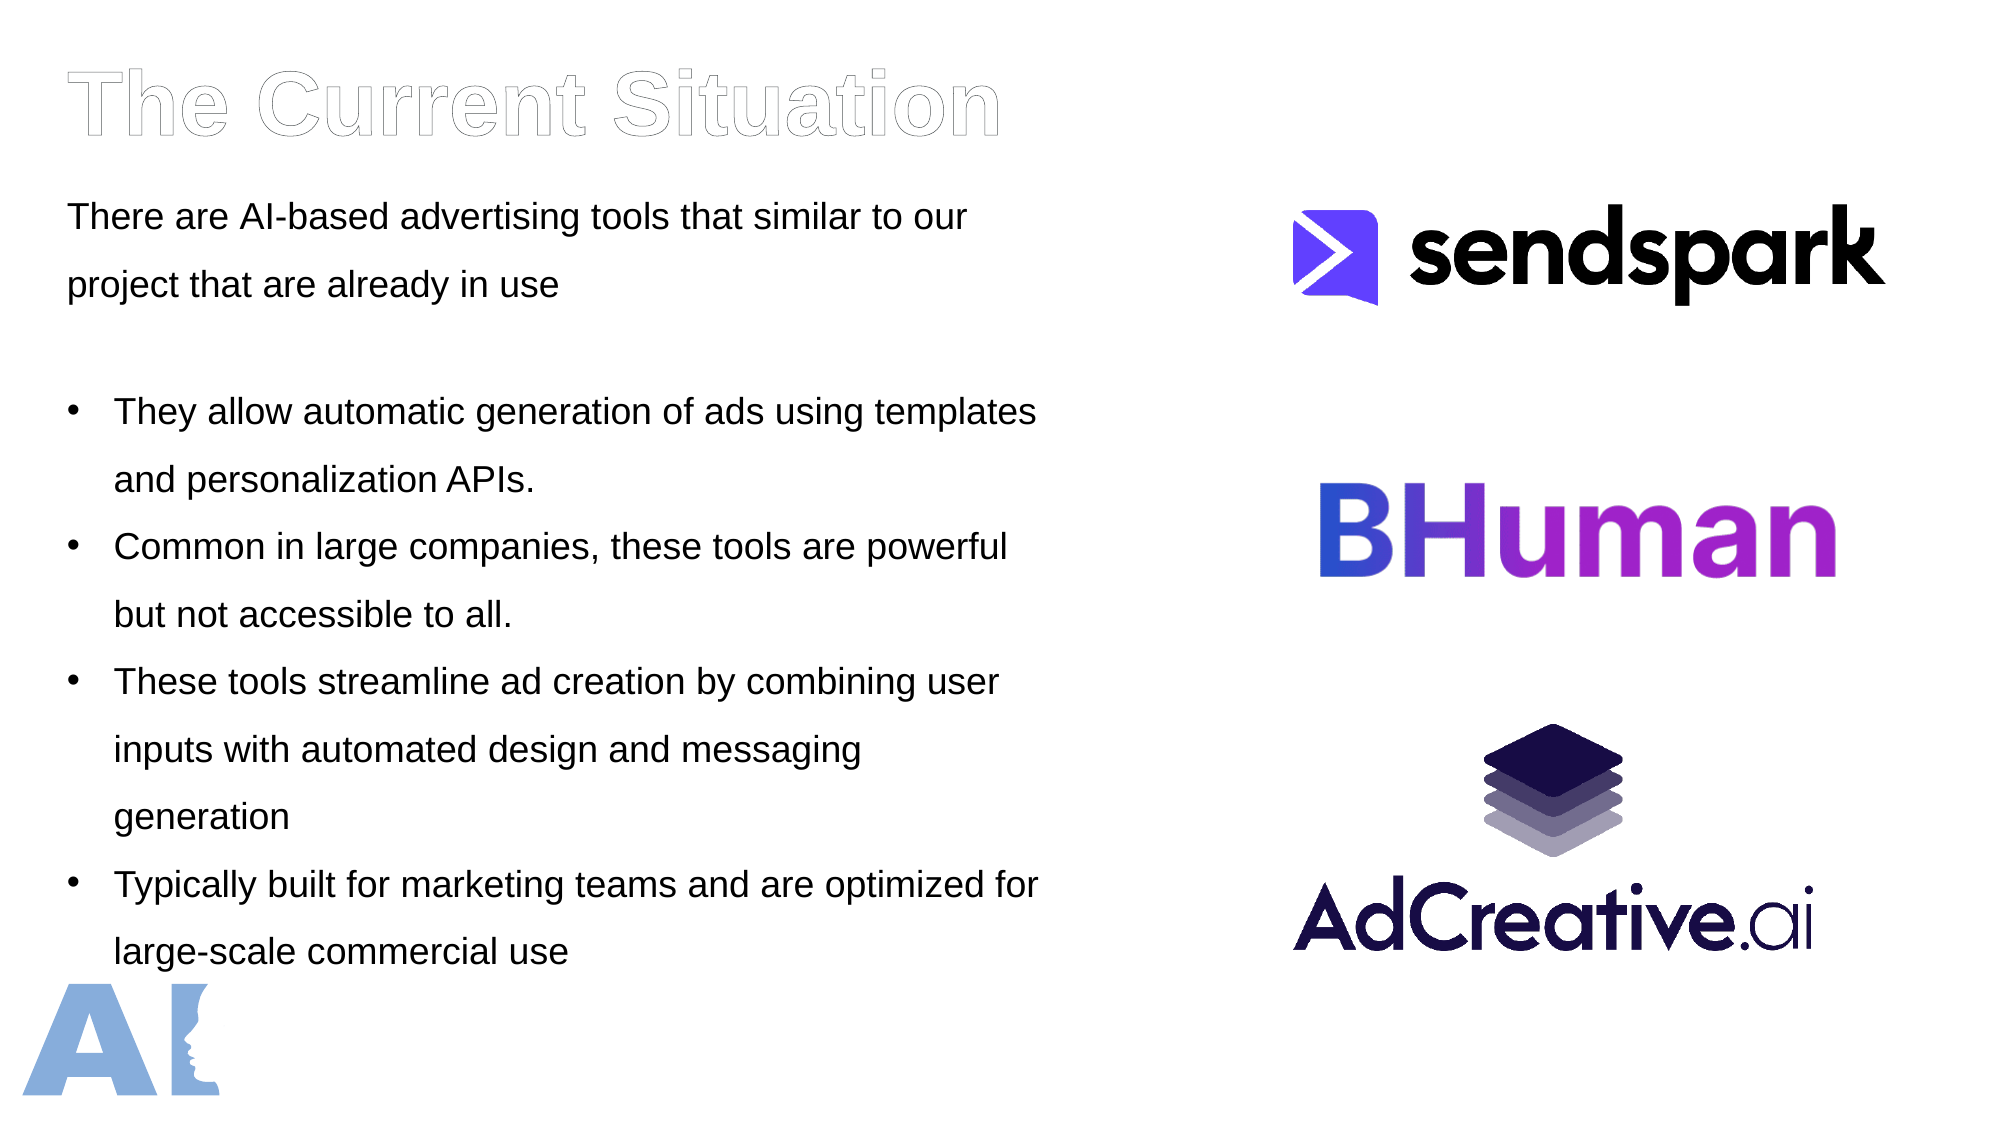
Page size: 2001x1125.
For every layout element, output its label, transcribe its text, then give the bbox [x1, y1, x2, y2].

text_box There are AI-based advertising tools that similar to our project that are already in use They allow automatic generation of ads using templates and personalization APIs. Common in large companies, these tools are powerful but not accessible to all. These tools streamline ad creation by combining user inputs with automated design and messaging generation Typically built for marketing teams and are optimized for large-scale commercial use [52, 162, 1060, 1055]
text_box [170, 982, 221, 1097]
text_box [20, 982, 159, 1097]
picture [1270, 432, 1909, 628]
text_box The Current Situation [52, 36, 1113, 161]
picture [1293, 204, 1886, 306]
picture [1293, 724, 1813, 951]
